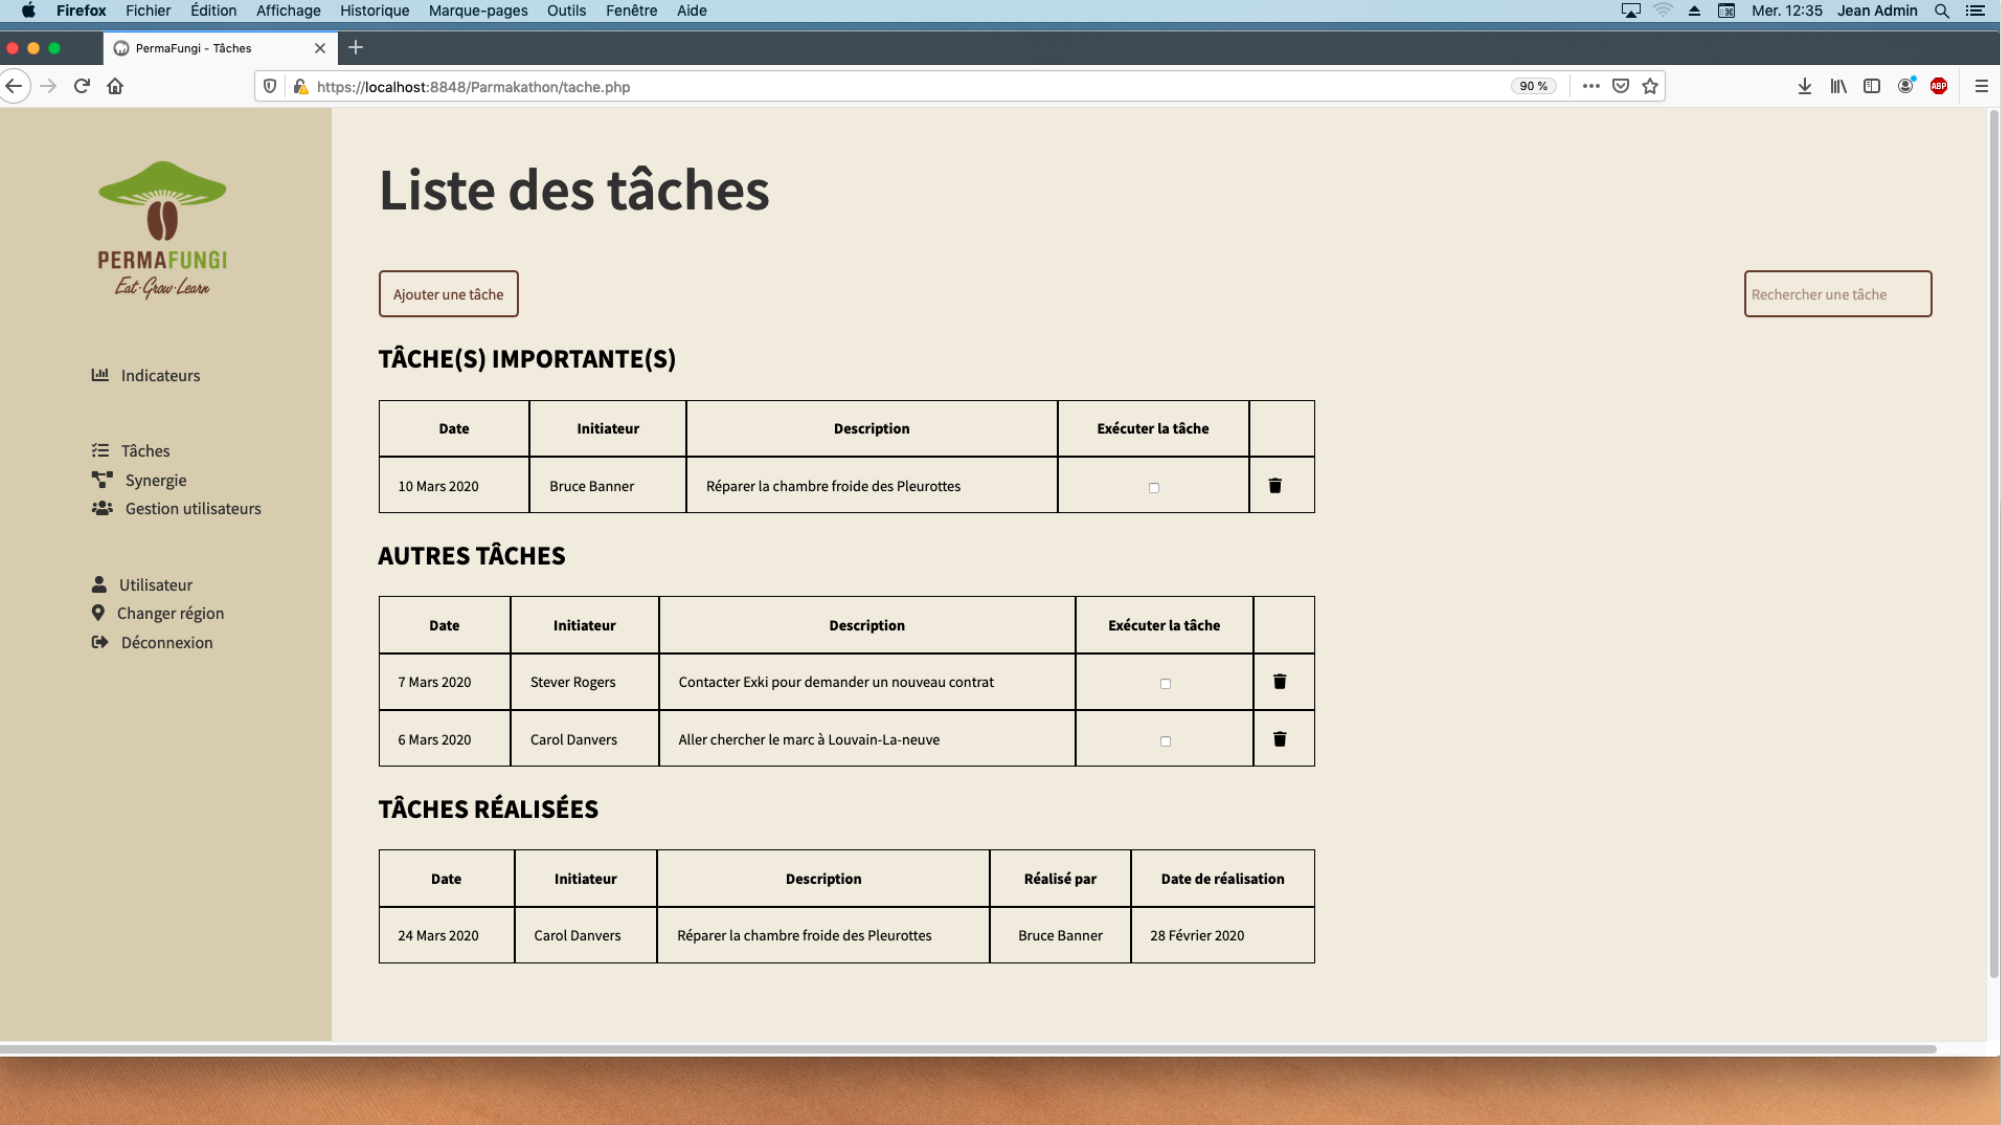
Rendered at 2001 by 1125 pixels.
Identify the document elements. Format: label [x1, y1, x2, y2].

list [0, 0, 2000, 1125]
